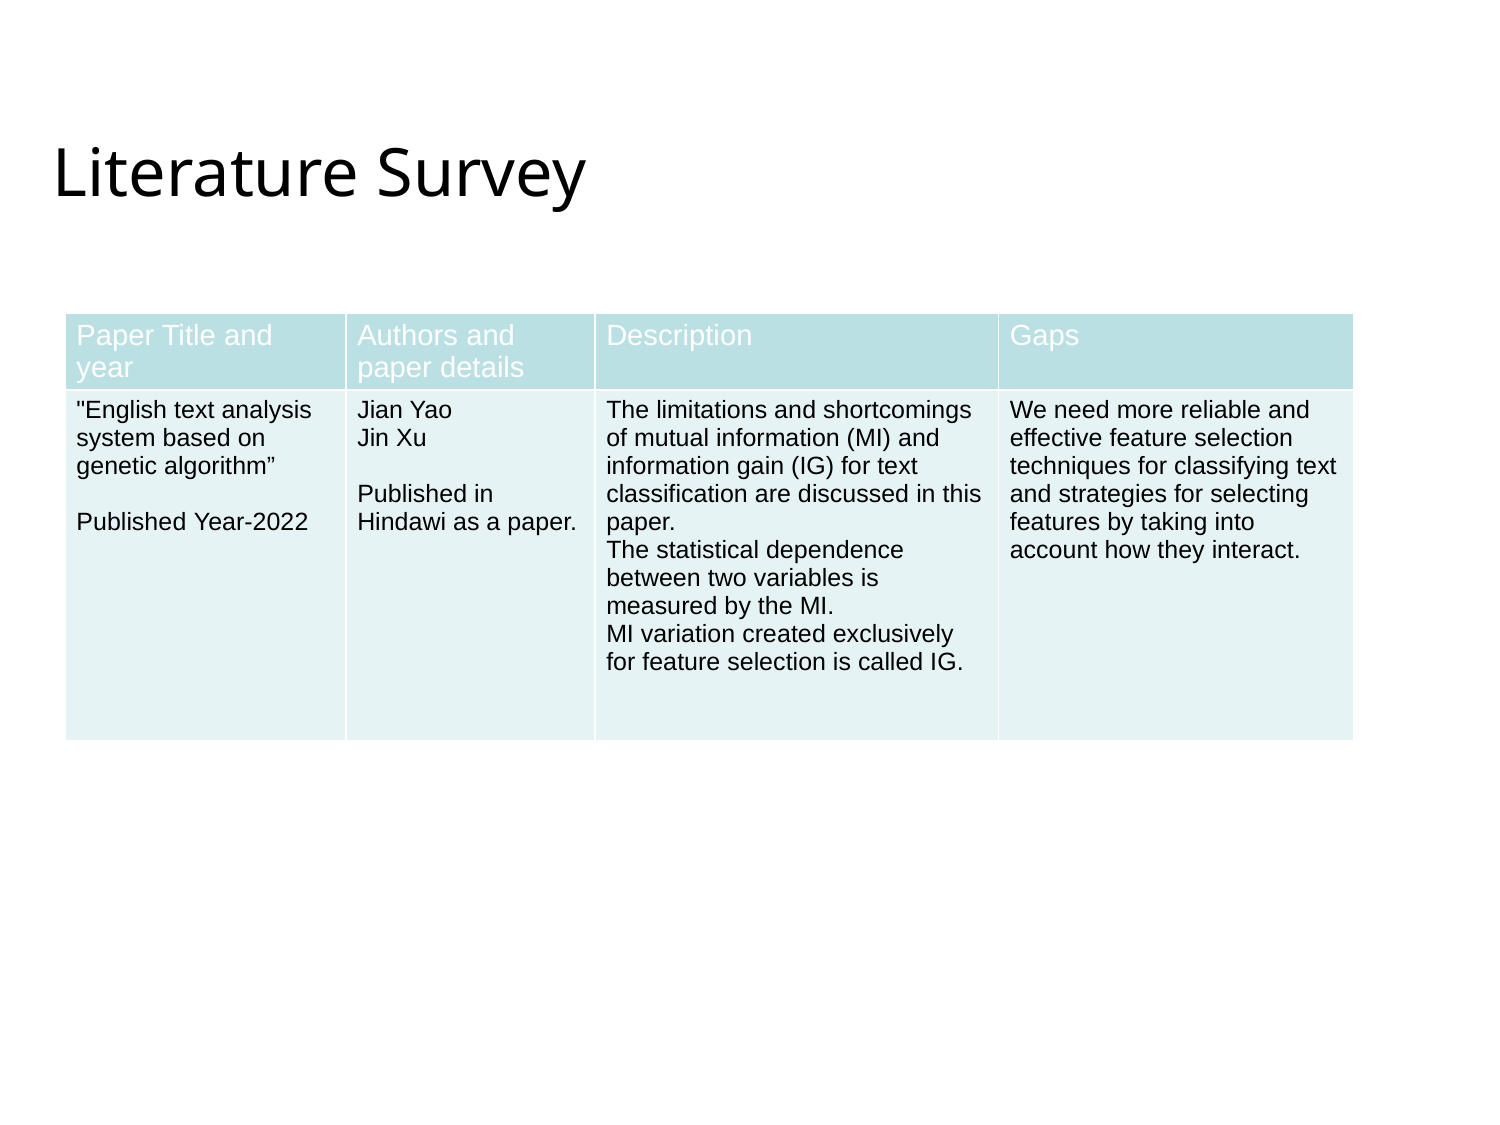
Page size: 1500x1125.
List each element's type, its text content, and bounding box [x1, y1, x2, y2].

table_header Description [596, 314, 998, 389]
table_header Paper Title and year [66, 314, 345, 389]
table_cell "English text analysis system based on genetic algorithm” Published Year-2022 [66, 391, 345, 740]
table_cell The limitations and shortcomings of mutual information (MI) and information gain (IG) for text classification are discussed in this paper. The statistical dependence between two variables is measured by the MI. MI variation created exclusively for feature selection is called IG. [596, 391, 998, 740]
text_box Literature Survey [37, 122, 759, 218]
table_header Authors and paper details [347, 314, 594, 389]
table_cell Jian Yao Jin Xu Published in Hindawi as a paper. [347, 391, 594, 740]
table_header Gaps [999, 314, 1353, 389]
table_cell We need more reliable and effective feature selection techniques for classifying text and strategies for selecting features by taking into account how they interact. [999, 391, 1353, 740]
